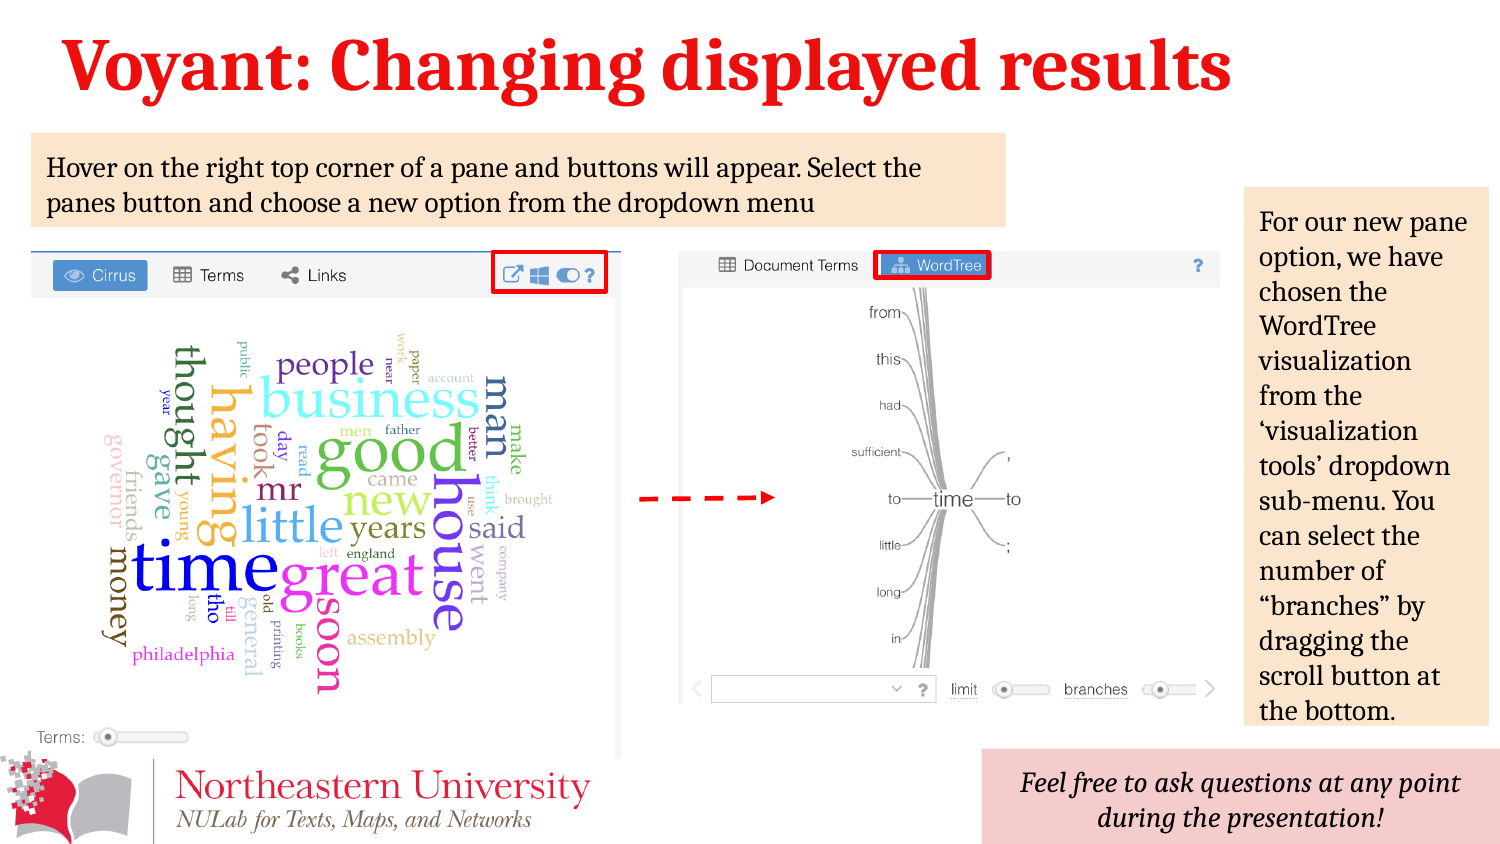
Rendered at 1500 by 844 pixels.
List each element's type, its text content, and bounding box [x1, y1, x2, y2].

text_box Voyant: Changing displayed results [47, 0, 1411, 122]
text_box For our new pane option, we have chosen the WordTree visualization from the ‘visualization tools’ dropdown sub-menu. You can select the number of “branches” by dragging the scroll button at the bottom. [1244, 186, 1489, 726]
picture [0, 251, 621, 844]
text_box Hover on the right top corner of a pane and buttons will appear. Select the panes button and choose a new option from the dropdown menu [31, 133, 1006, 228]
picture [678, 251, 1220, 704]
